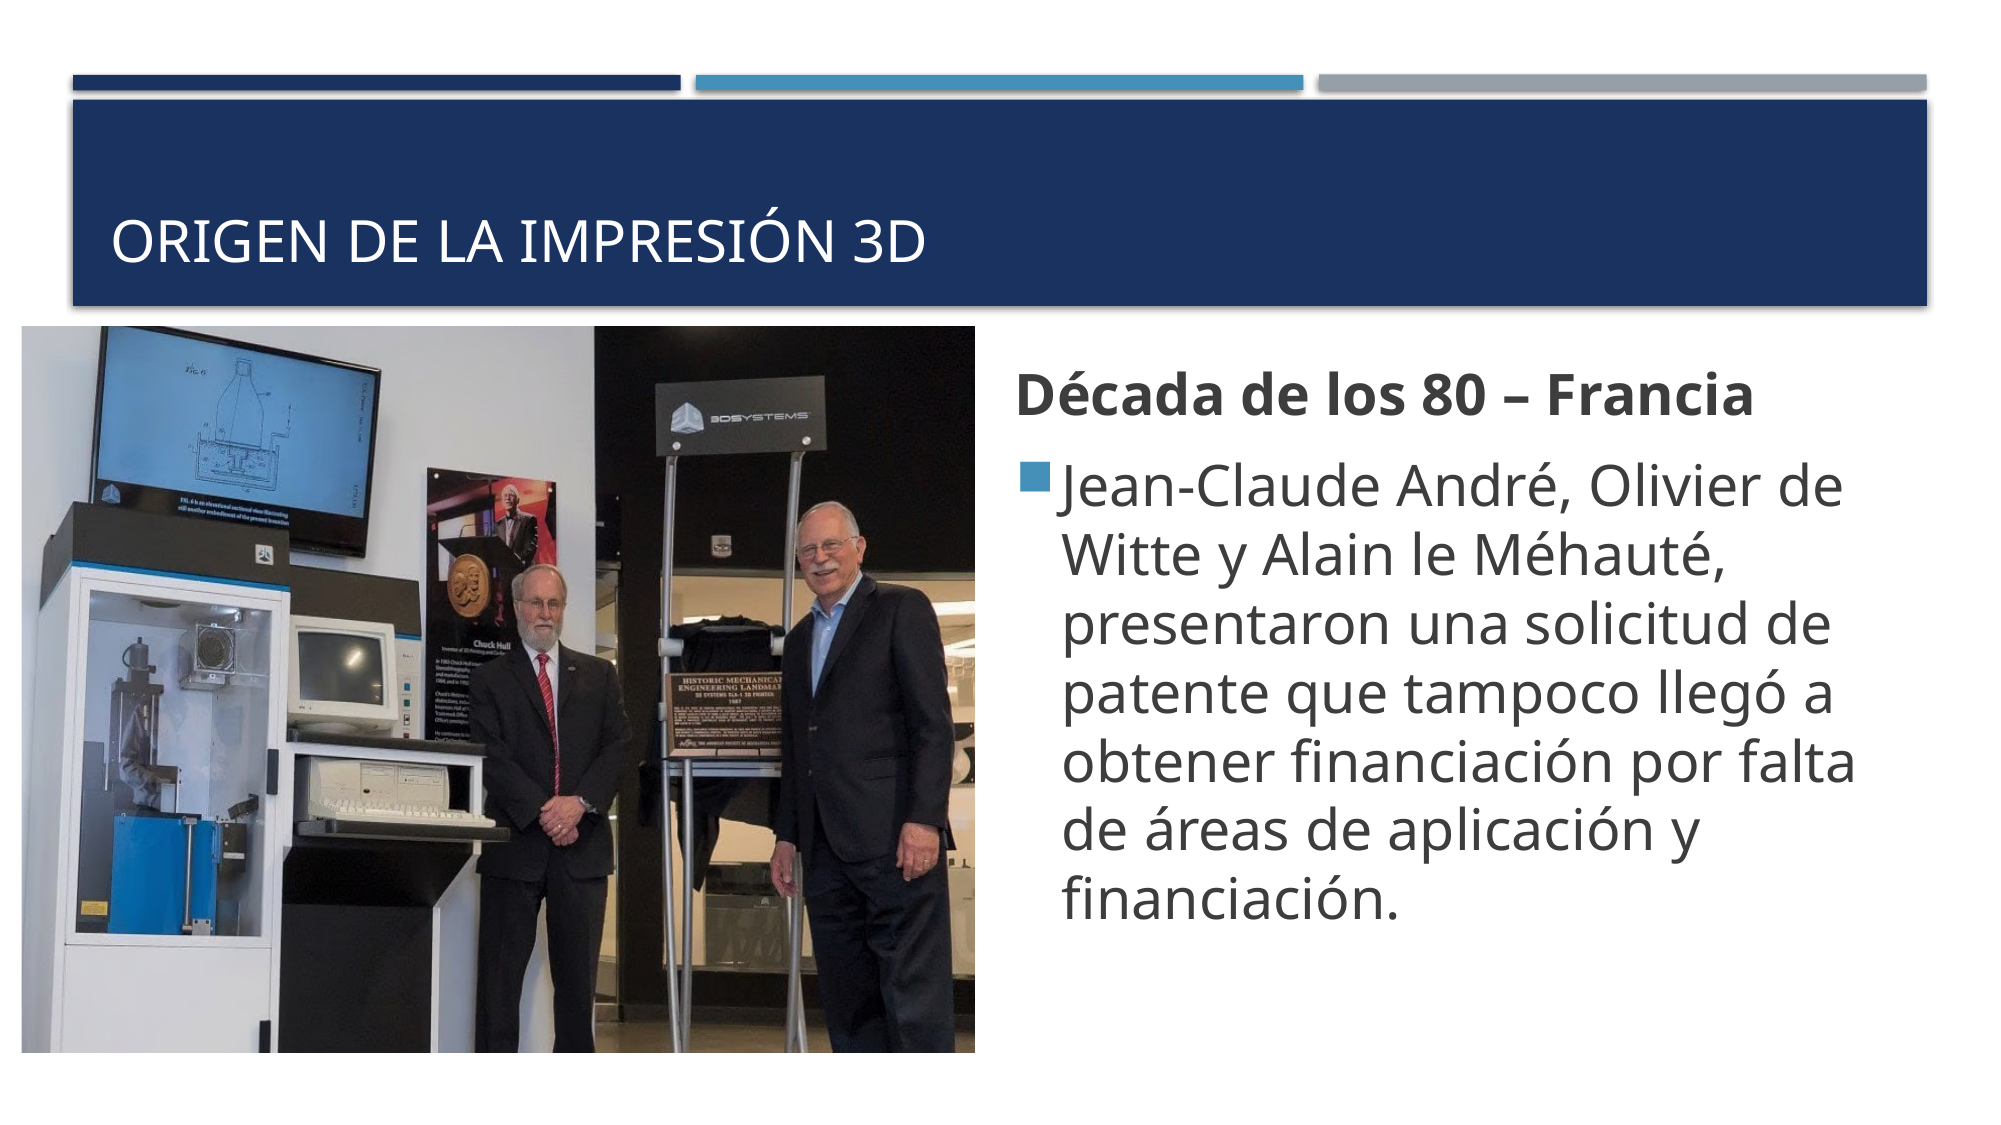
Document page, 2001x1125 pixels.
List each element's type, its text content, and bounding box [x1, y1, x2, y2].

picture [21, 325, 1016, 1084]
list Década de los 80 – Francia Jean-Claude André, Olivier de Witte y Alain le Méhauté, presentaron una solicitud de patente que tampoco llegó a obtener financiación por falta de áreas de aplicación y financiación. [1022, 351, 1890, 947]
title Origen de la impresión 3d [95, 119, 1905, 282]
